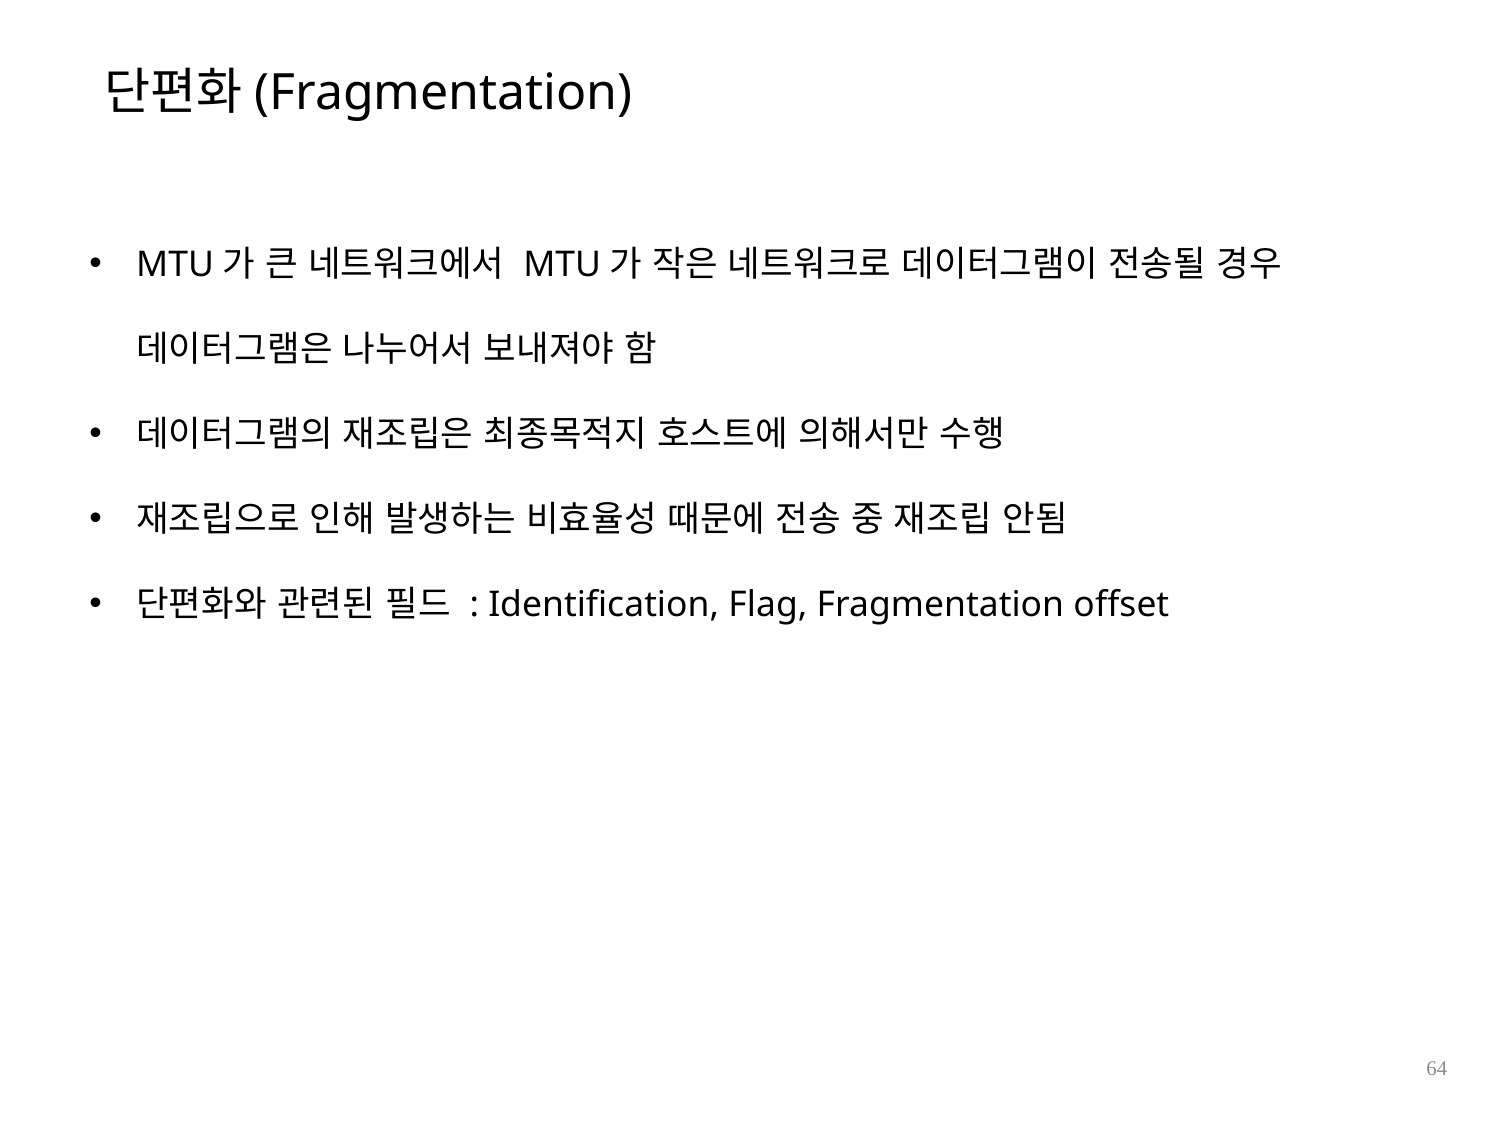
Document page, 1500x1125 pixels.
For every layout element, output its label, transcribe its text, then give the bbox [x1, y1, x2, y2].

slide_number 64 [1124, 1037, 1463, 1097]
text_box MTU가 큰 네트워크에서 MTU가 작은 네트워크로 데이터그램이 전송될 경우 데이터그램은 나누어서 보내져야 함 데이터그램의 재조립은 최종목적지 호스트에 의해서만 수행 재조립으로 인해 발생하는 비효율성 때문에 전송 중 재조립 안됨 단편화와 관련된 필드 : Identification, Flag, Fragmentation offset [74, 191, 1426, 632]
text_box 단편화(Fragmentation) [63, 52, 661, 128]
